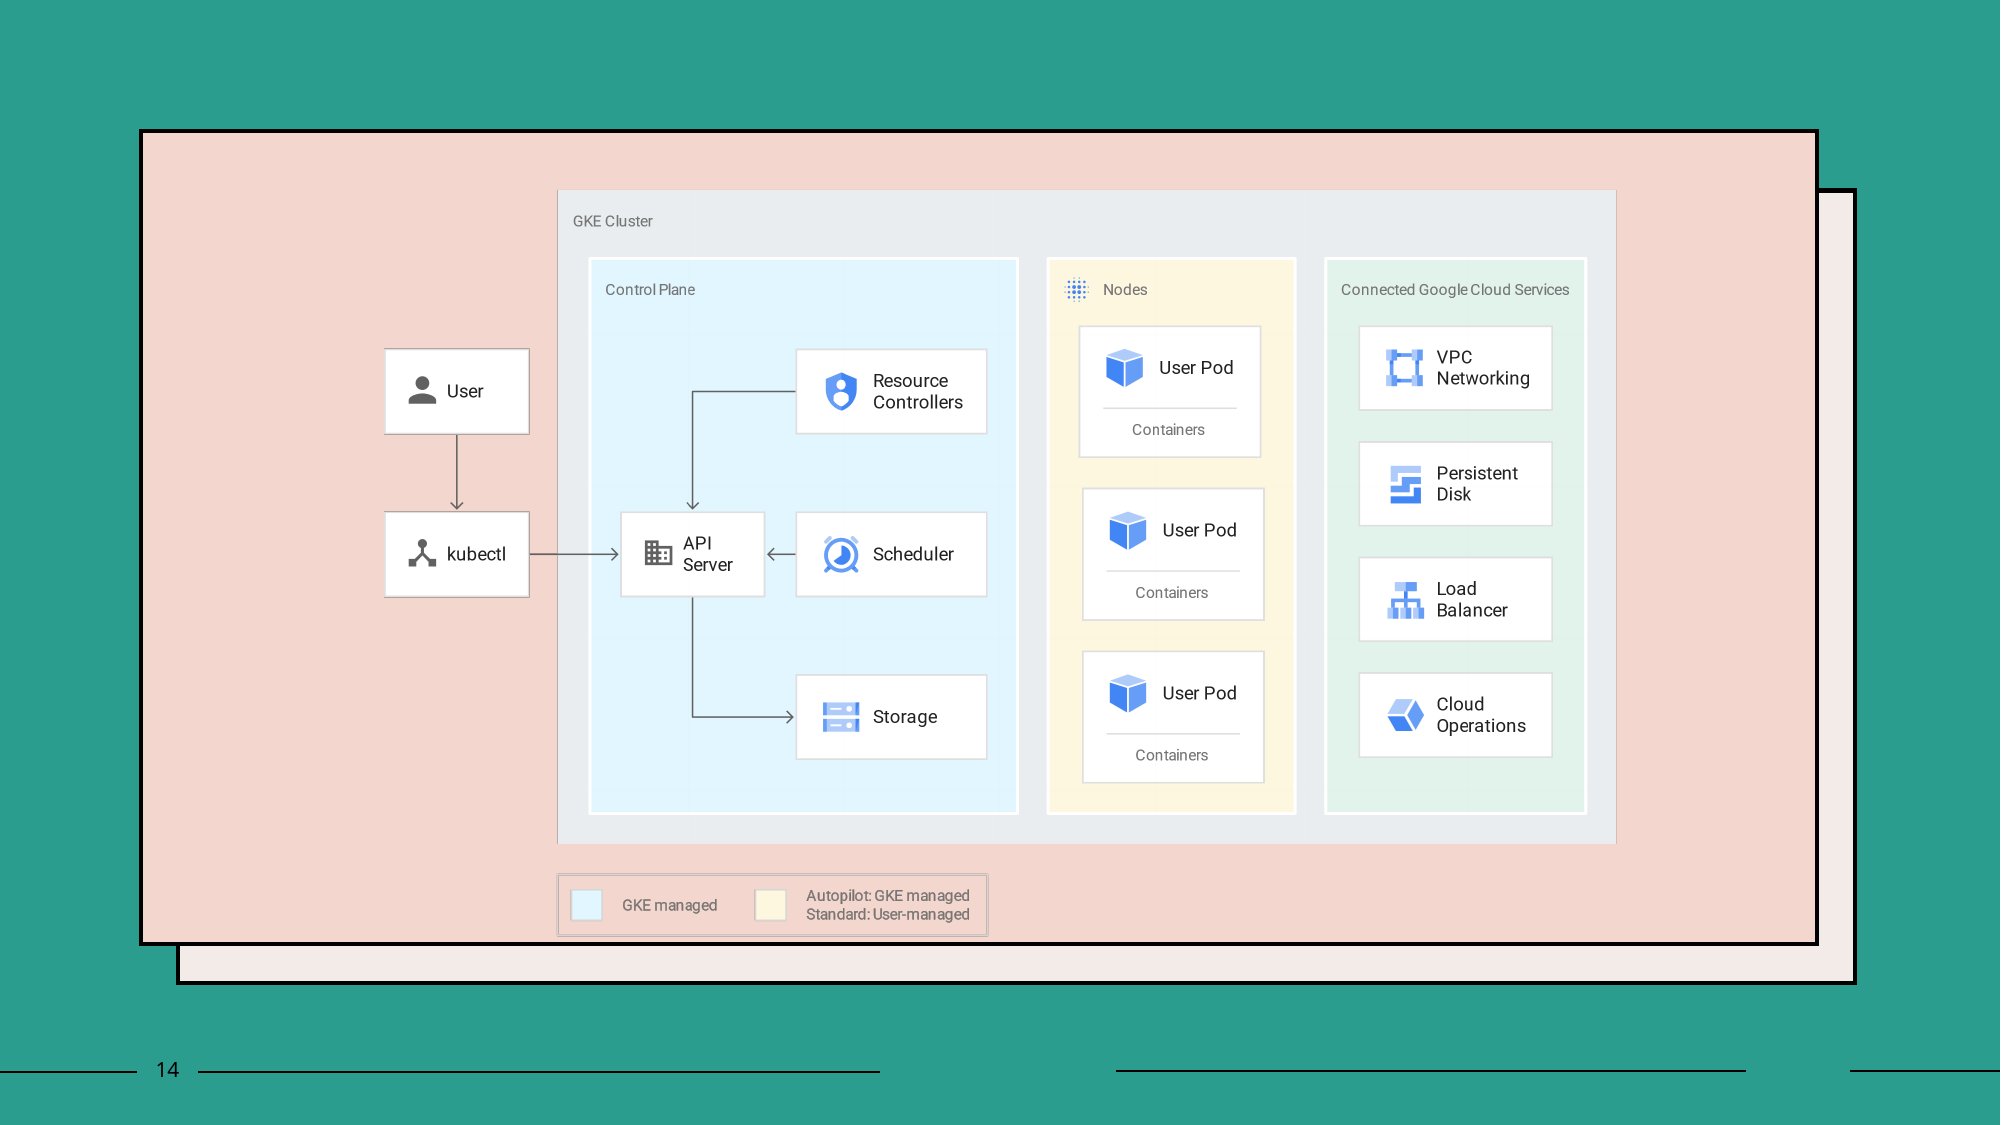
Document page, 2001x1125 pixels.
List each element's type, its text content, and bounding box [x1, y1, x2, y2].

picture [377, 183, 1623, 942]
slide_number 14 [137, 1050, 198, 1091]
